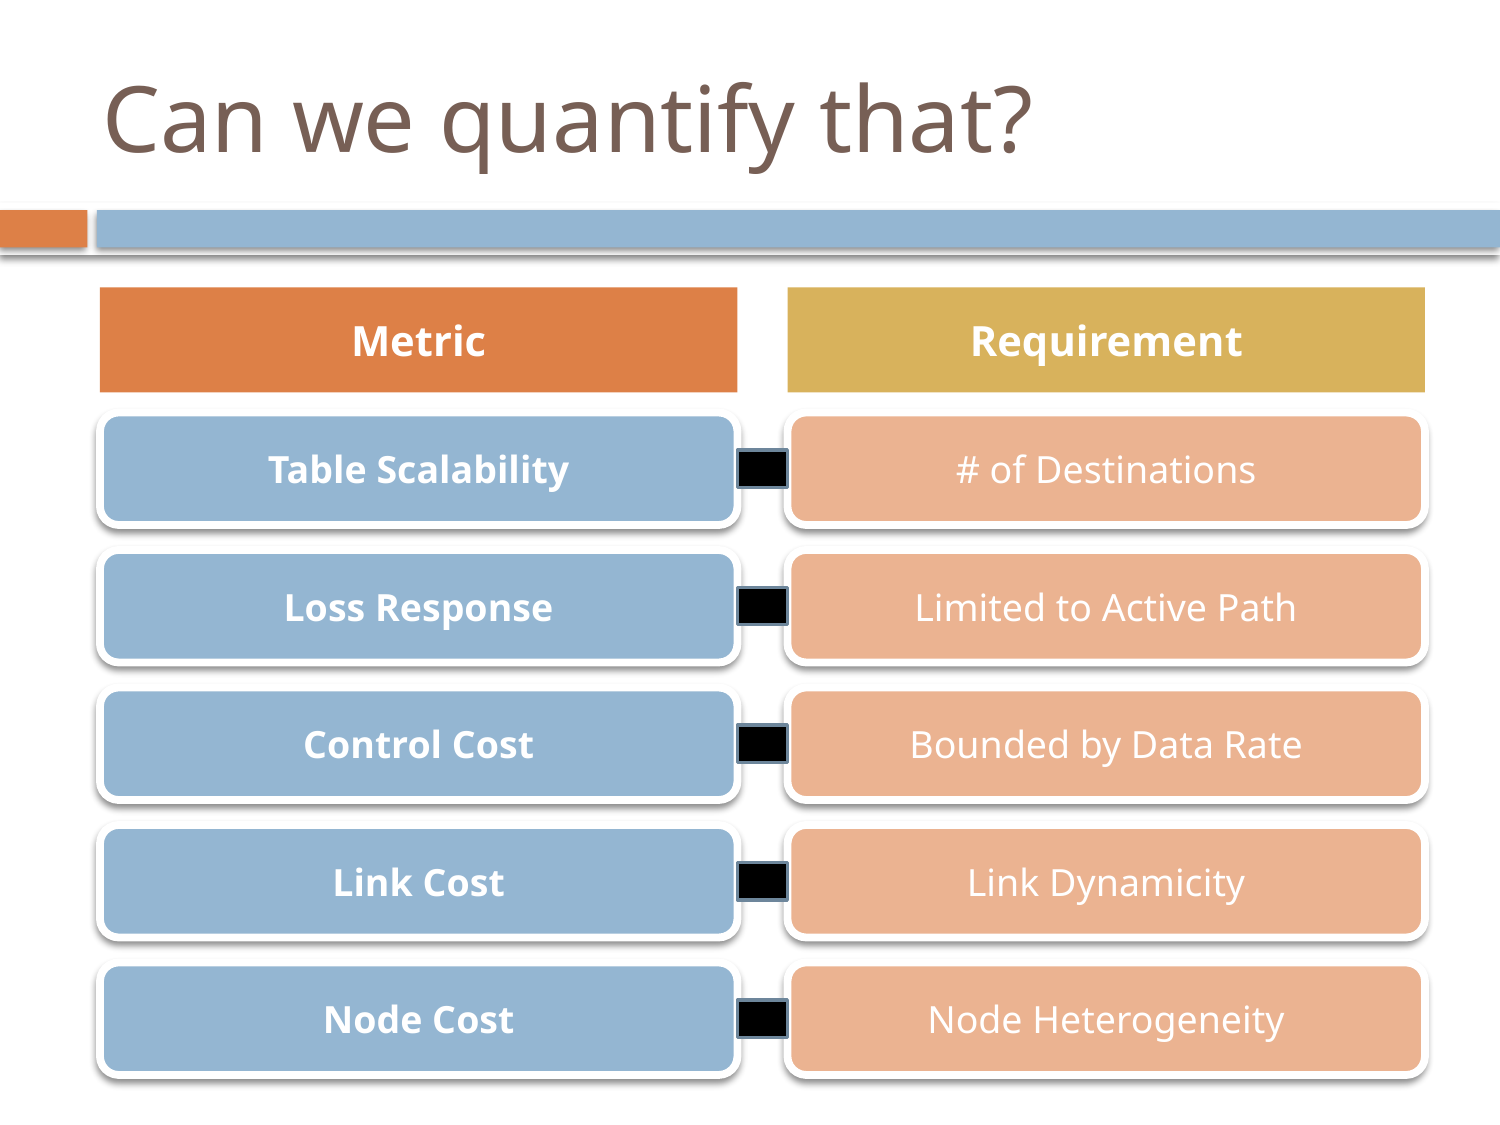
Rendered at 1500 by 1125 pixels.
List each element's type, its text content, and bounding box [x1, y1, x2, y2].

text_box Node Heterogeneity [783, 958, 1429, 1079]
text_box [736, 861, 789, 902]
text_box [736, 723, 789, 764]
text_box [736, 448, 789, 489]
text_box Link Cost [96, 821, 742, 942]
list Metric [99, 287, 738, 393]
list Requirement [787, 287, 1425, 393]
text_box Limited to Active Path [783, 546, 1429, 667]
text_box [736, 586, 789, 626]
title Can we quantify that? [87, 44, 1425, 188]
text_box Loss Response [96, 546, 742, 667]
text_box [736, 998, 789, 1039]
text_box Link Dynamicity [783, 821, 1429, 942]
text_box Bounded by Data Rate [783, 683, 1429, 804]
text_box # of Destinations [783, 408, 1429, 529]
text_box Node Cost [96, 958, 742, 1079]
text_box Table Scalability [96, 408, 742, 529]
text_box Control Cost [96, 683, 742, 804]
